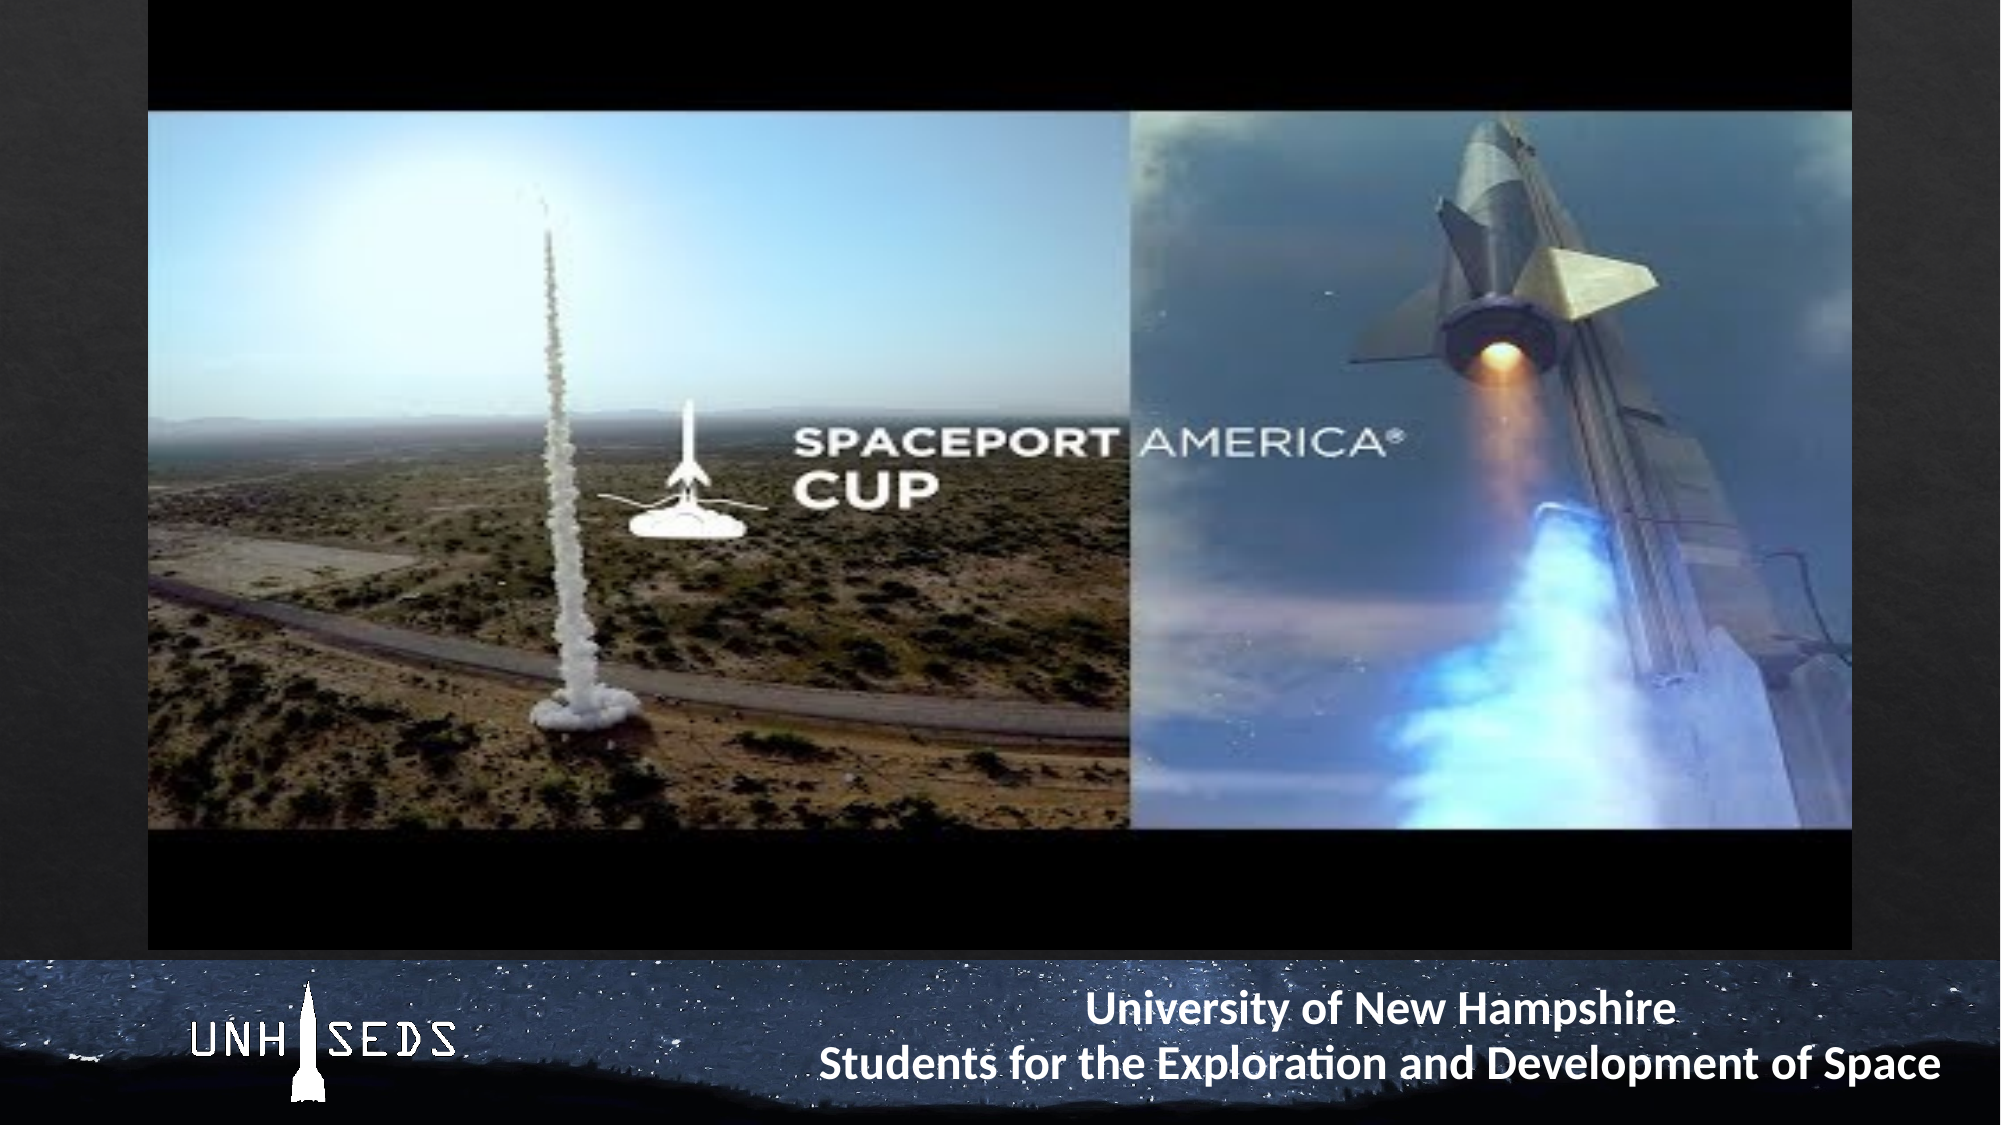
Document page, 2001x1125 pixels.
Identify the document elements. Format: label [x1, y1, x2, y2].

text_box [0, 959, 2000, 1125]
text_box [147, 0, 1853, 951]
